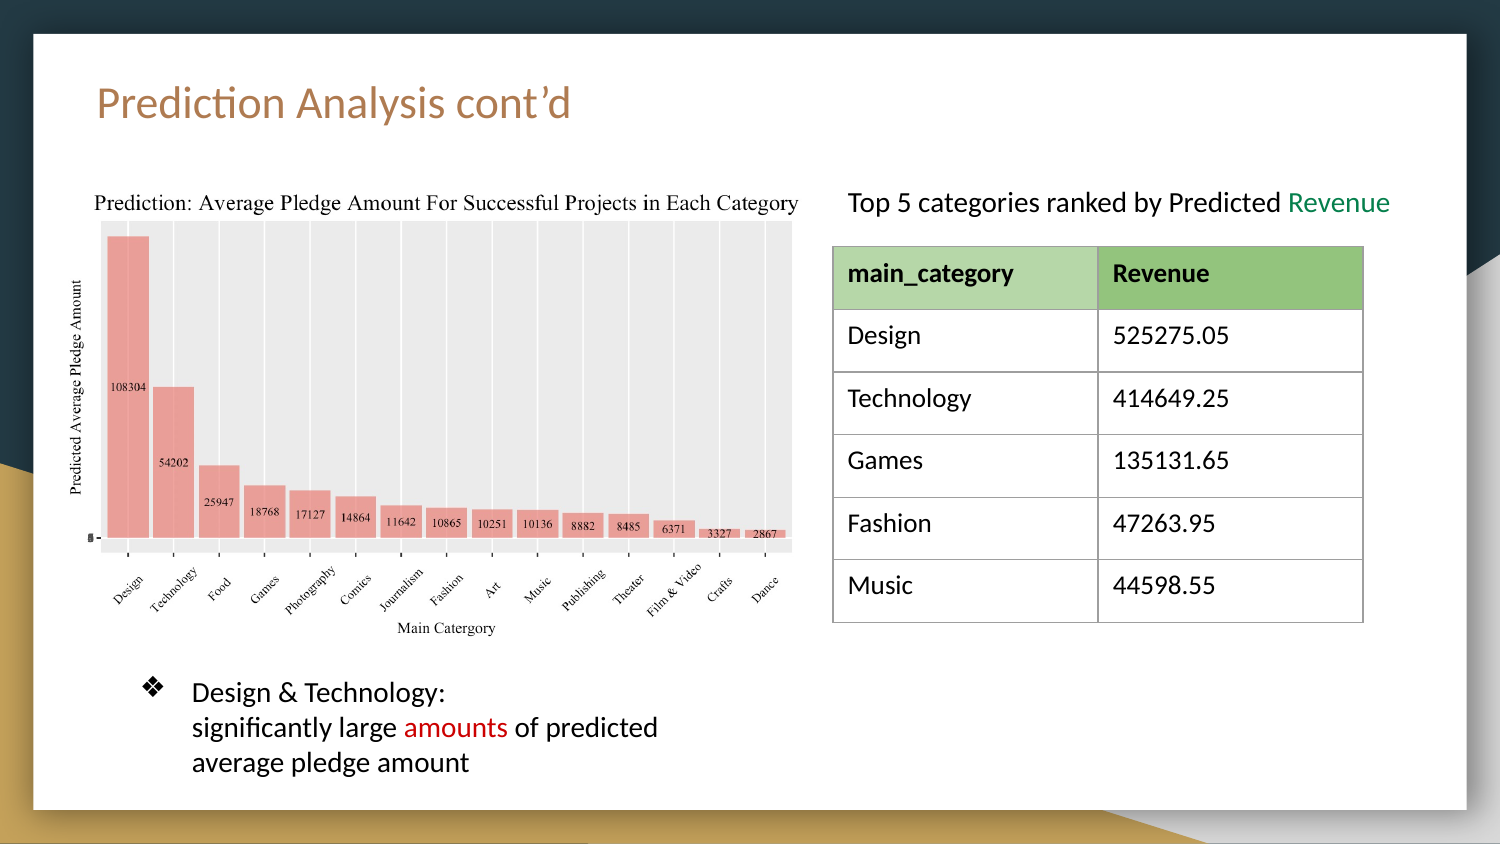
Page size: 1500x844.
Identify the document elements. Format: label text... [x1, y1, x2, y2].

table_header Revenue [1099, 249, 1362, 309]
table_cell Music [834, 560, 1097, 622]
table_cell 44598.55 [1099, 560, 1362, 622]
table_cell Technology [834, 373, 1097, 434]
table_cell Design [834, 310, 1097, 371]
text_box Top 5 categories ranked by Predicted Revenue [832, 168, 1452, 249]
table_cell 414649.25 [1099, 373, 1362, 434]
table_cell 47263.95 [1099, 498, 1362, 559]
table_cell Fashion [834, 498, 1097, 559]
text_box Design & Technology: significantly large amounts of predicted average pledge amount [101, 658, 761, 773]
table_cell 135131.65 [1099, 435, 1362, 497]
table_cell Games [834, 435, 1097, 497]
picture [60, 185, 803, 640]
table_header main_category [834, 249, 1097, 309]
title Prediction Analysis cont’d [81, 57, 1313, 121]
table_cell 525275.05 [1099, 310, 1362, 371]
